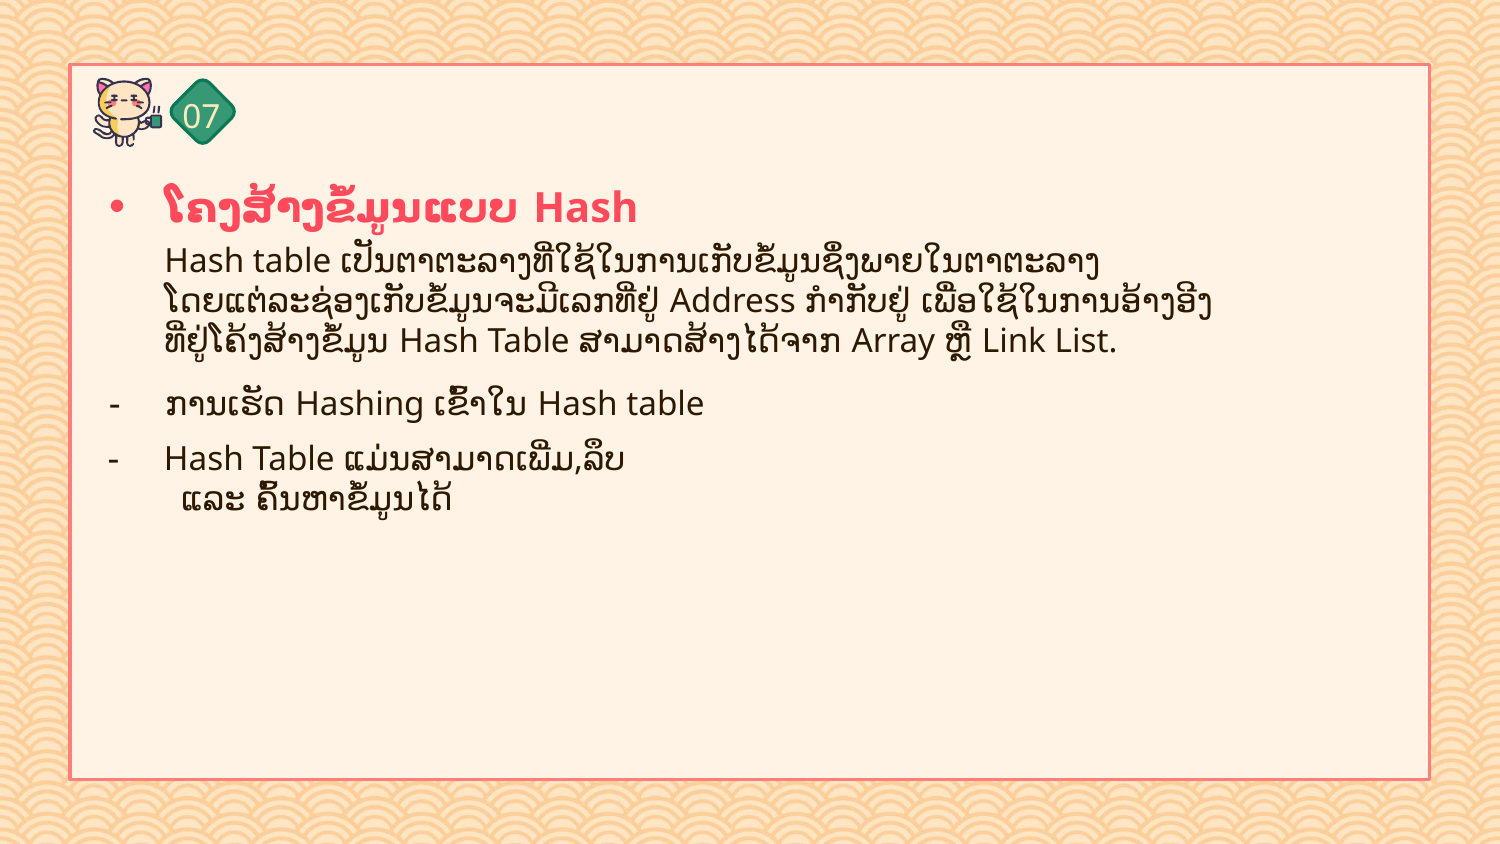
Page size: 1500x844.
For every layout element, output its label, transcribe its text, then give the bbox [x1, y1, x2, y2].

title ໂຄງສ້າງຂໍ້ມູນແບບ Hash [94, 168, 689, 243]
text_box Hash table ເປັນຕາຕະລາງທີ່ໃຊ້ໃນການເກັບຂໍ້ມູນຊຶ່ງພາຍໃນຕາຕະລາງ ໂດຍແຕ່ລະຊ່ອງເກັບຂໍ້ມູນຈະມີເລກທີ່ຢູ່ Address ກຳກັບຢູ່ ເພື່ອໃຊ້ໃນການອ້າງອີງ ທີ່ຢູ່ໂຄ້ງສ້າງຂໍ້ມູນ Hash Table ສາມາດສ້າງໄດ້ຈາກ Array ຫຼື Link List. [149, 242, 1490, 356]
text_box Hash Table ແມ່ນສາມາດເພີ່ມ,ລຶບ ແລະ ຄົ້ນຫາຂໍ້ມູນໄດ້ [92, 370, 1434, 624]
text_box ການເຮັດ Hashing ເຂົ້າໃນ Hash table [93, 295, 1435, 549]
picture [0, 0, 1500, 844]
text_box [92, 77, 163, 148]
text_box 07 [166, 83, 237, 146]
